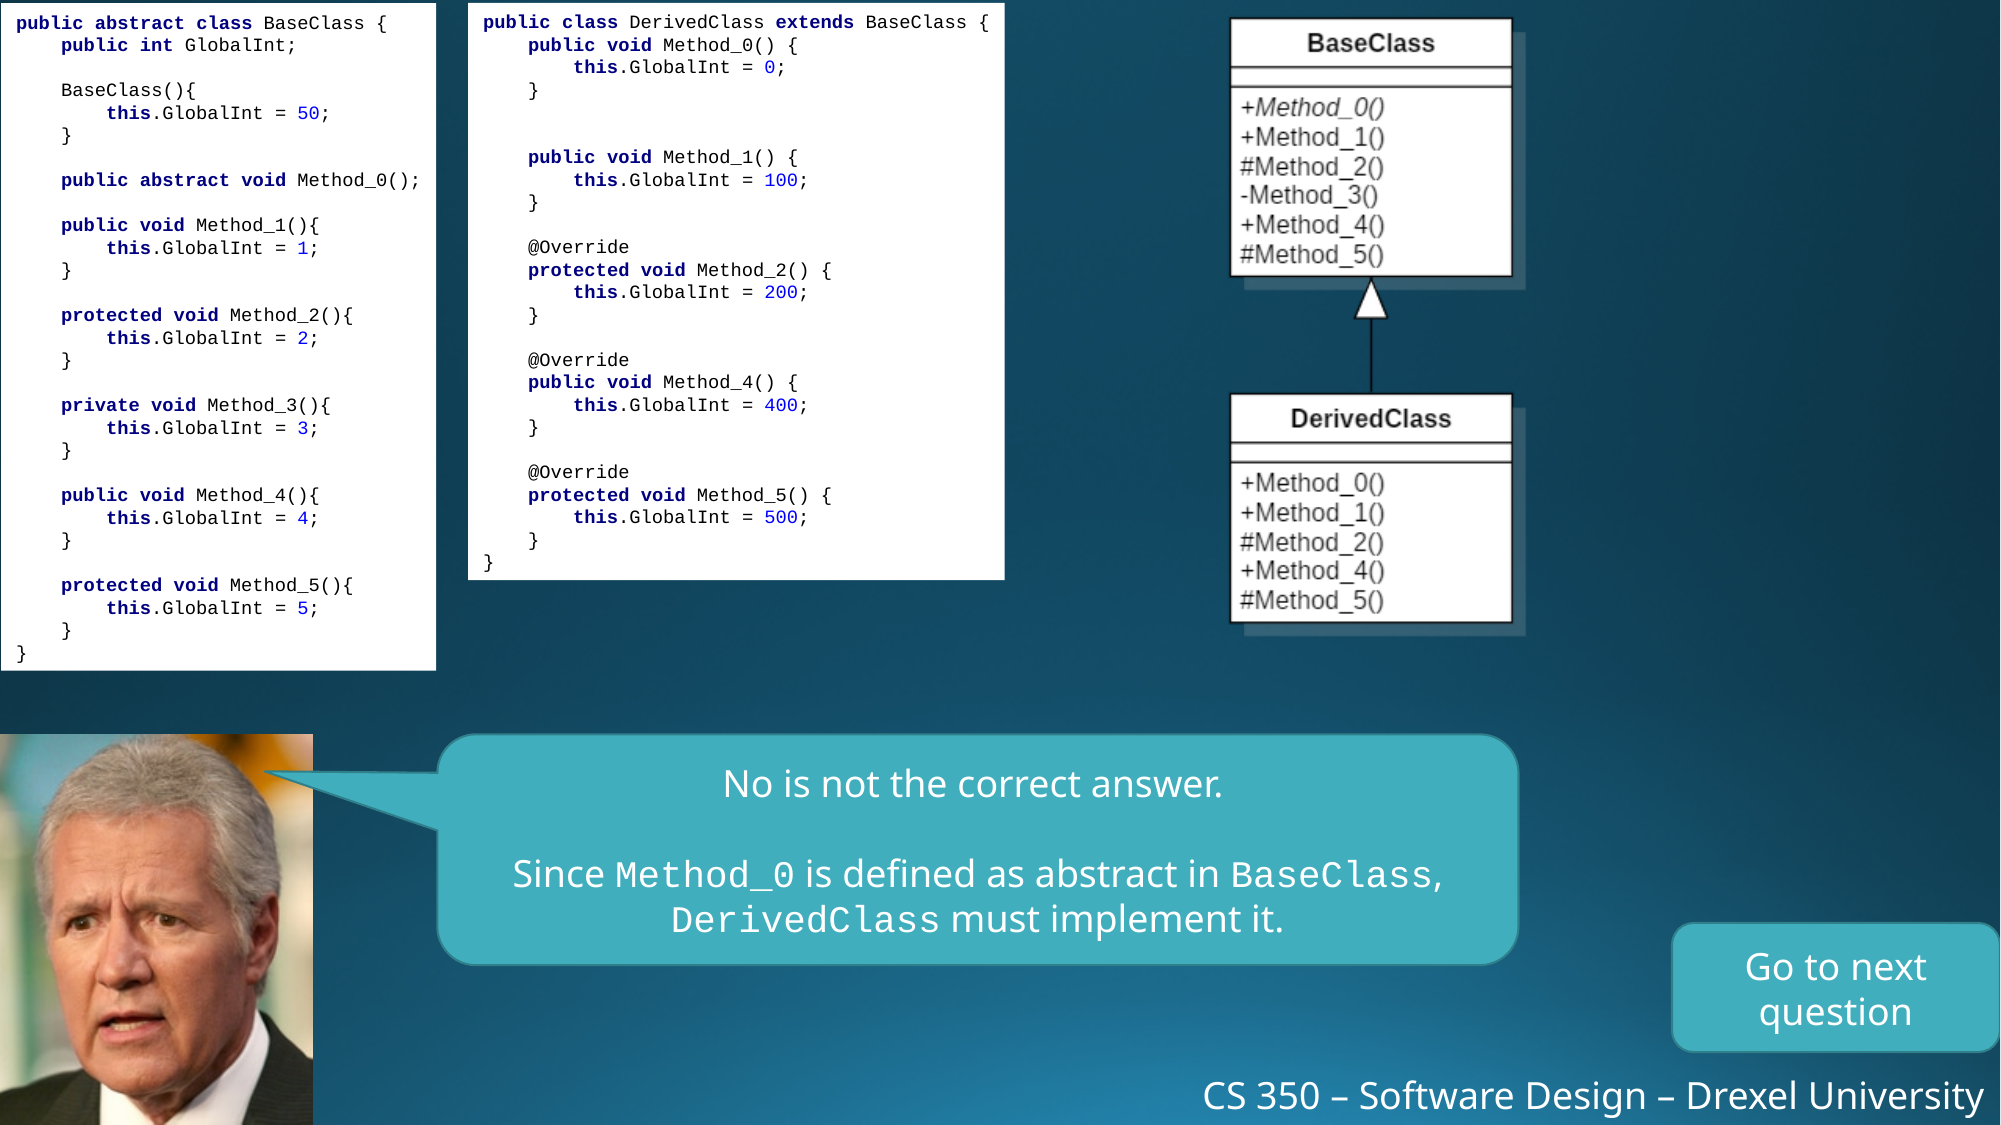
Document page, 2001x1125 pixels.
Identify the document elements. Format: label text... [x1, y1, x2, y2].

text_box Go to next question [1670, 921, 2000, 1054]
text_box public abstract class BaseClass { public int GlobalInt; BaseClass(){ this.GlobalInt = 50; } public abstract void Method_0(); public void Method_1(){ this.GlobalInt = 1; } protected void Method_2(){ this.GlobalInt = 2; } private void Method_3(){ this.GlobalInt = 3; } public void Method_4(){ this.GlobalInt = 4; } protected void Method_5(){ this.GlobalInt = 5; } } [1, 3, 437, 671]
picture [0, 0, 2001, 1125]
text_box No is not the correct answer. Since Method_0 is defined as abstract in BaseClass, DerivedClass must implement it. [313, 733, 1520, 967]
text_box public class DerivedClass extends BaseClass { public void Method_0() { this.GlobalInt = 0; } public void Method_1() { this.GlobalInt = 100; } @Override protected void Method_2() { this.GlobalInt = 200; } @Override public void Method_4() { this.GlobalInt = 400; } @Override protected void Method_5() { this.GlobalInt = 500; } } [468, 2, 1005, 581]
text_box CS 350 – Software Design – Drexel University [313, 1064, 2000, 1125]
